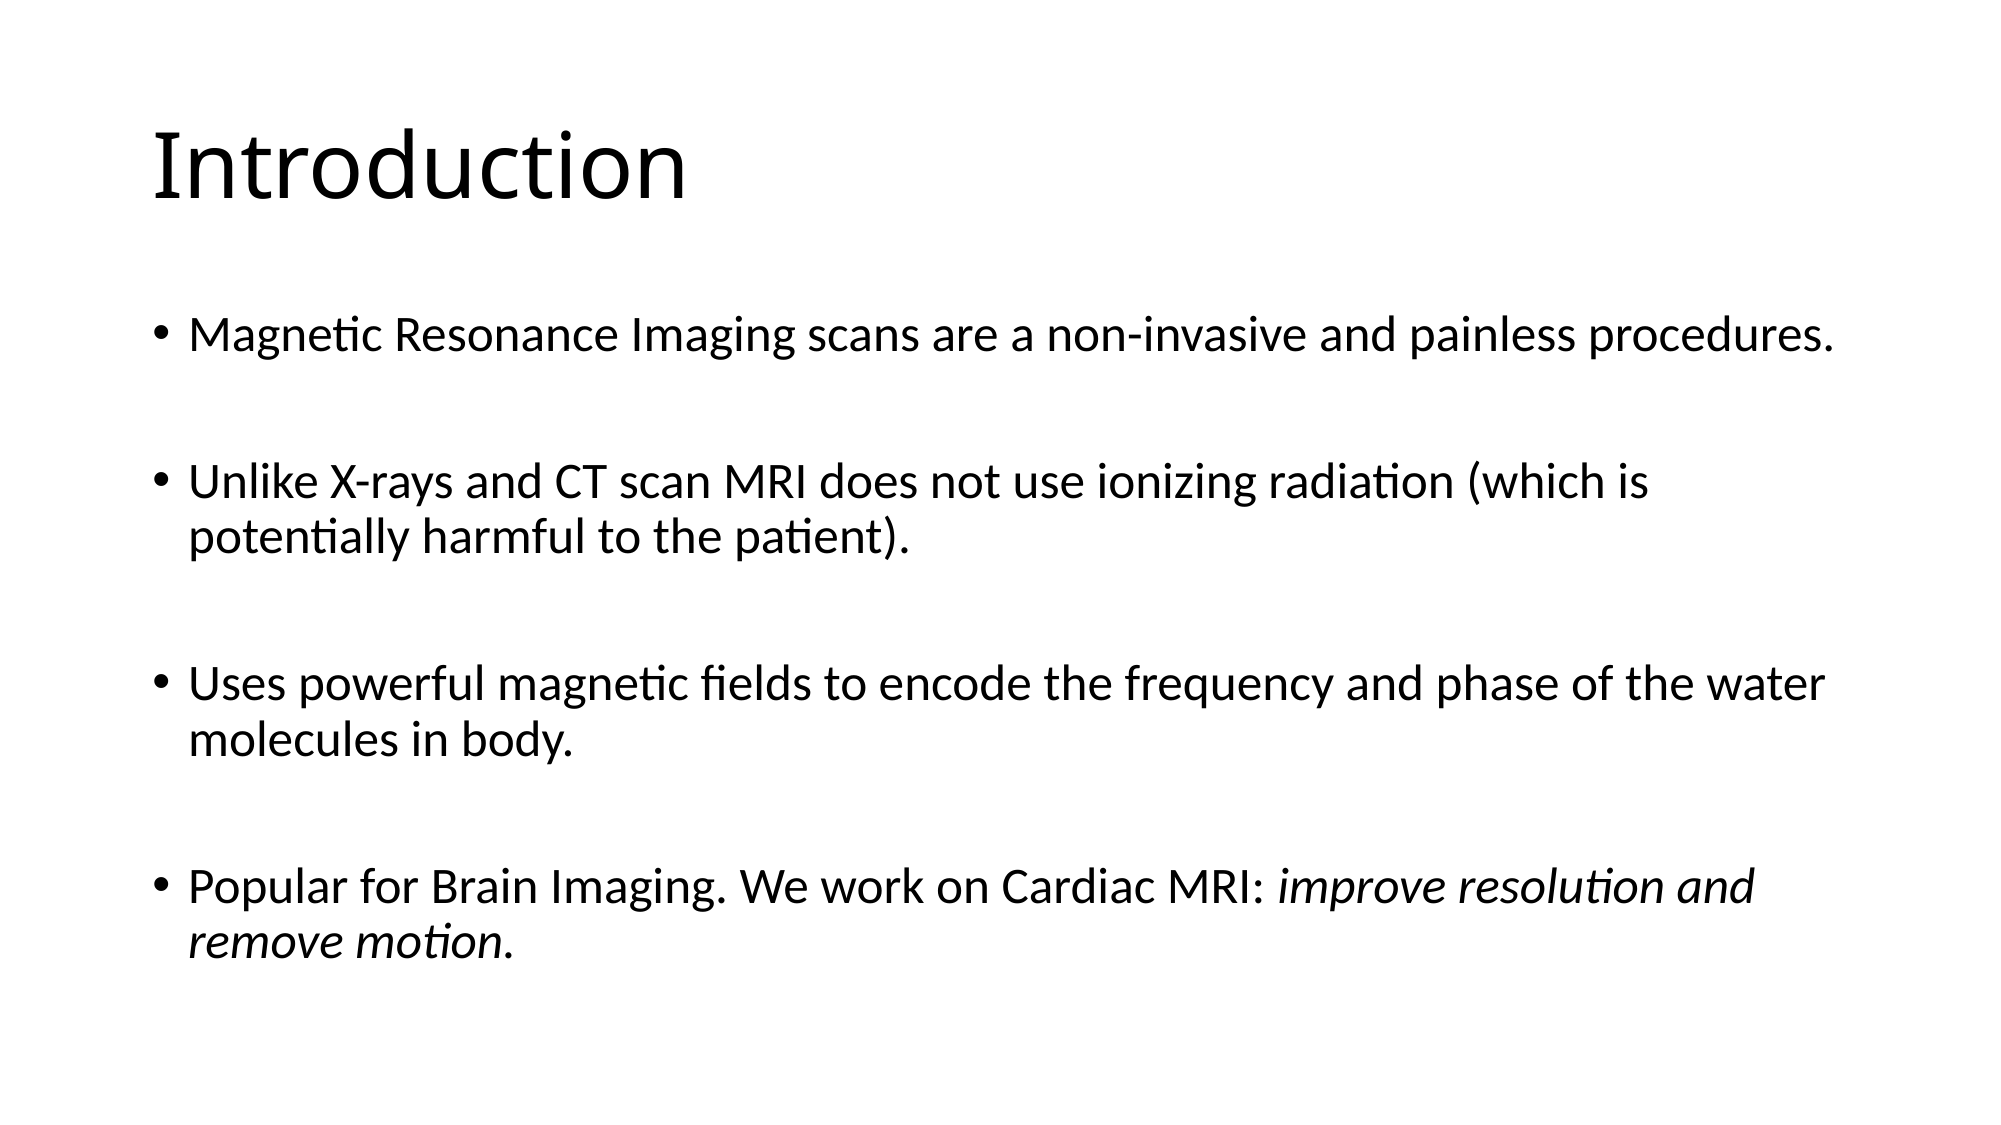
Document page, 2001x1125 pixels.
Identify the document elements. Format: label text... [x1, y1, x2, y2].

list Magnetic Resonance Imaging scans are a non-invasive and painless procedures. Unlike X-rays and CT scan MRI does not use ionizing radiation (which is potentially harmful to the patient). Uses powerful magnetic fields to encode the frequency and phase of the water molecules in body. Popular for Brain Imaging. We work on Cardiac MRI: improve resolution and remove motion. [137, 299, 1863, 1014]
title Introduction [137, 59, 1863, 278]
